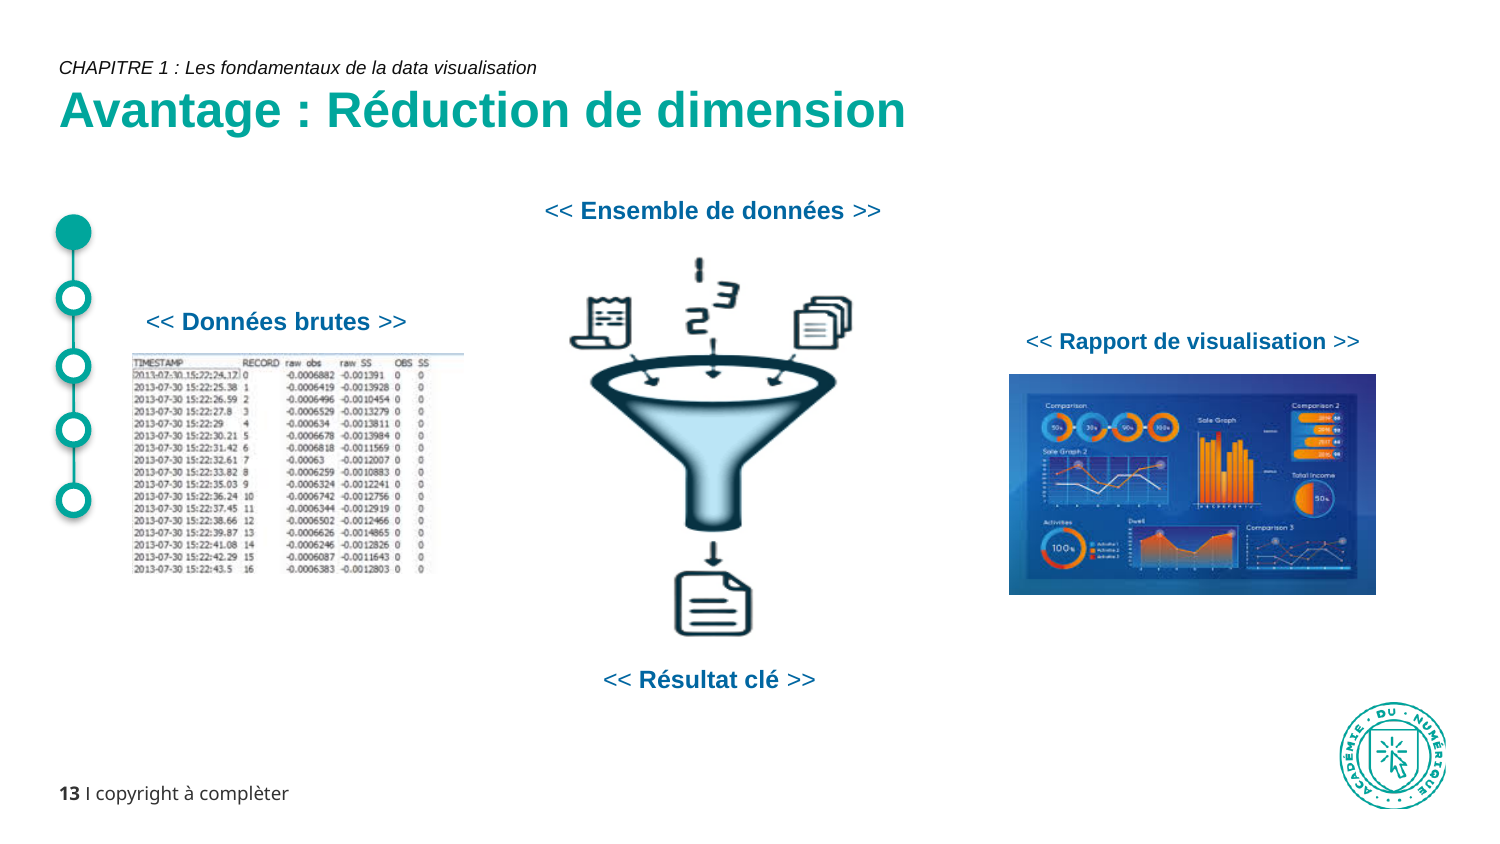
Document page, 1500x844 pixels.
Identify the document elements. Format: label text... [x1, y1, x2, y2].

text_box << Ensemble de données >> [461, 187, 965, 233]
text_box Avantage : Réduction de dimension [58, 77, 1446, 155]
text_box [58, 217, 89, 516]
text_box << Rapport de visualisation >> [874, 319, 1500, 362]
text_box << Données brutes >> [93, 298, 507, 343]
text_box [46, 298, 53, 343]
text_box << Résultat clé >> [536, 655, 890, 701]
text_box CHAPITRE 1 : Les fondamentaux de la data visualisation [58, 55, 650, 77]
picture [1009, 374, 1377, 595]
picture [556, 252, 870, 642]
picture [132, 353, 464, 575]
